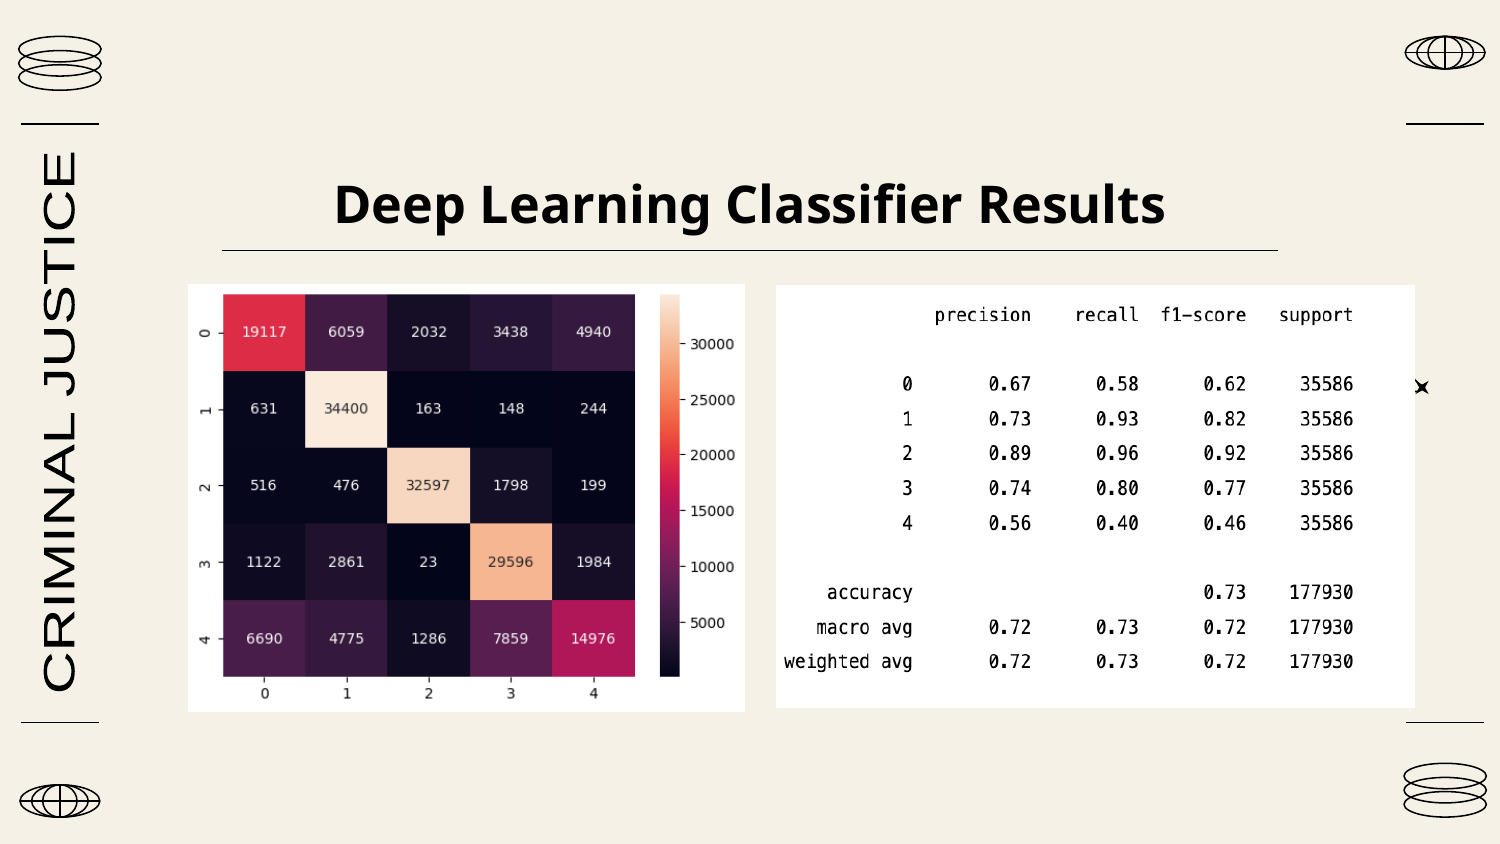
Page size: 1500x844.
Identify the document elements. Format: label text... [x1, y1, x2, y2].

picture [776, 284, 1415, 708]
title Deep Learning Classifier Results [200, 171, 1300, 241]
picture [188, 284, 745, 713]
